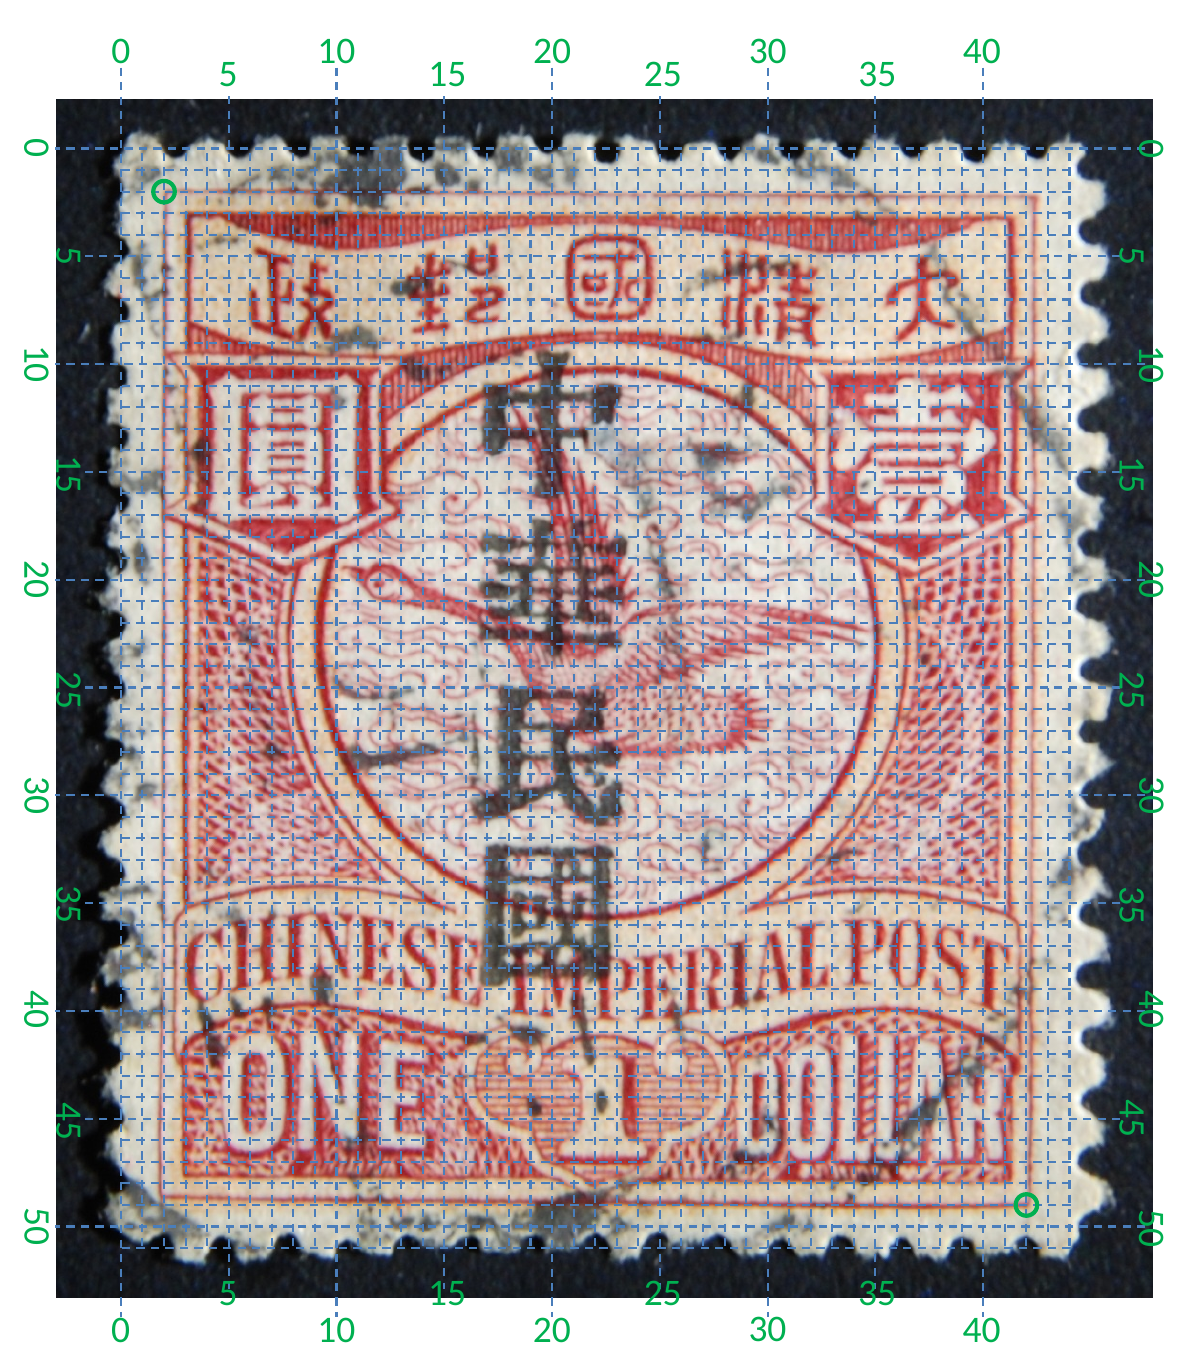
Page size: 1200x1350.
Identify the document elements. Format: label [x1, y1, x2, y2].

text_box [16, 18, 1185, 1350]
